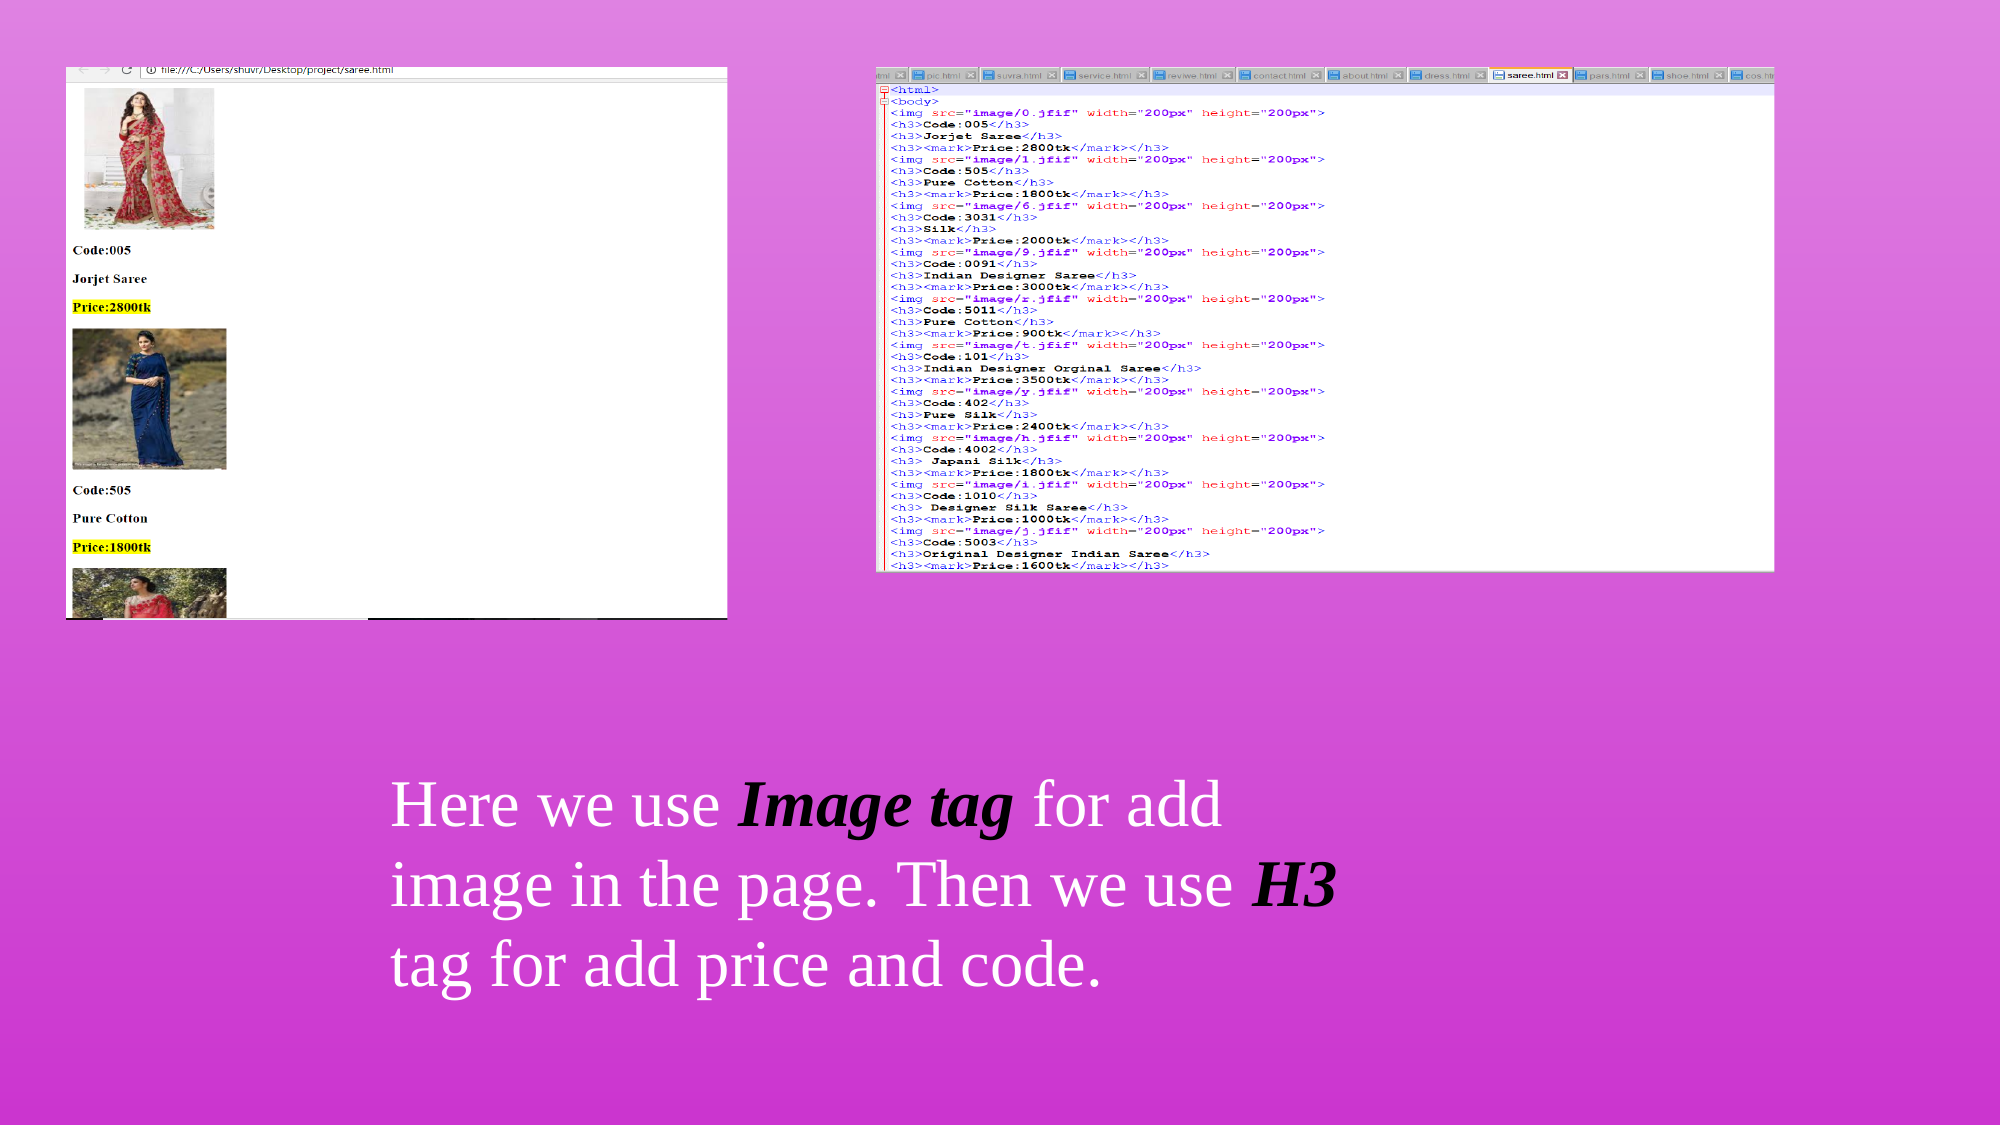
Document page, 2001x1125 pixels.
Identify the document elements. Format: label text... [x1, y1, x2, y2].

picture [875, 67, 1775, 573]
text_box Here we use Image tag for add image in the page. Then we use H3 tag for add price and code. [376, 752, 1376, 1008]
picture [65, 67, 728, 620]
